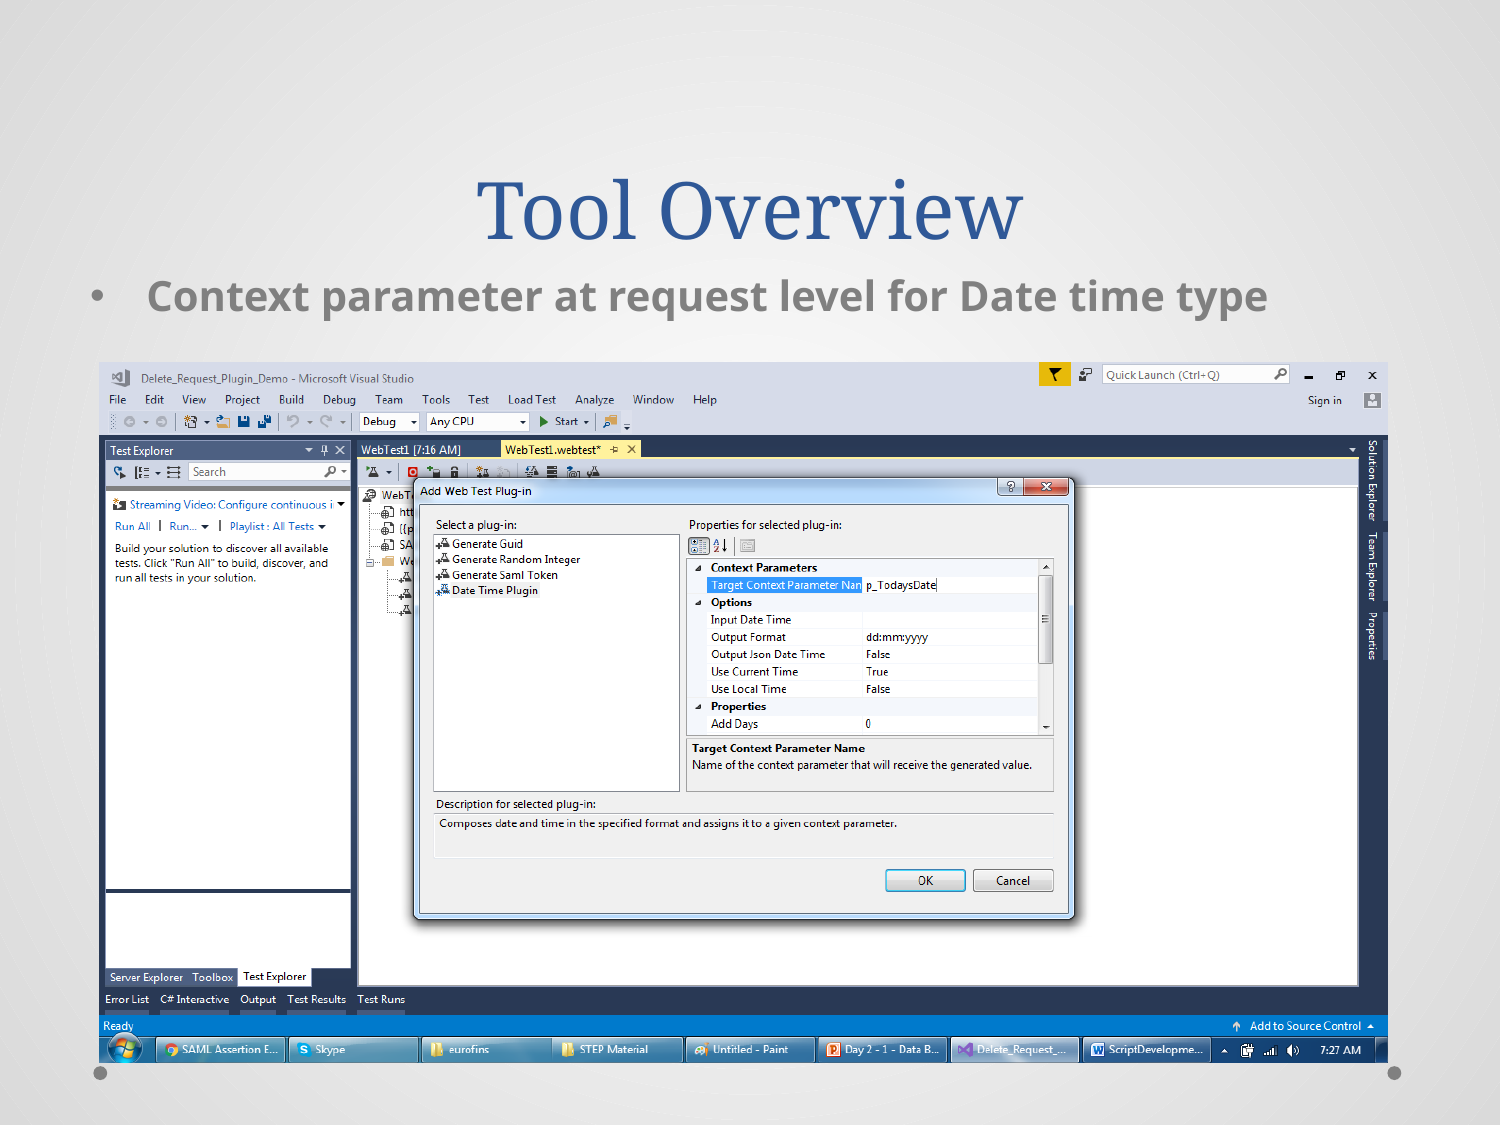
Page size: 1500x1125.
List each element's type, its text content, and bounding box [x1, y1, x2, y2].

list Context parameter at request level for Date time type [75, 262, 1425, 1005]
picture [99, 362, 1388, 1063]
title Tool Overview [75, 0, 1425, 262]
